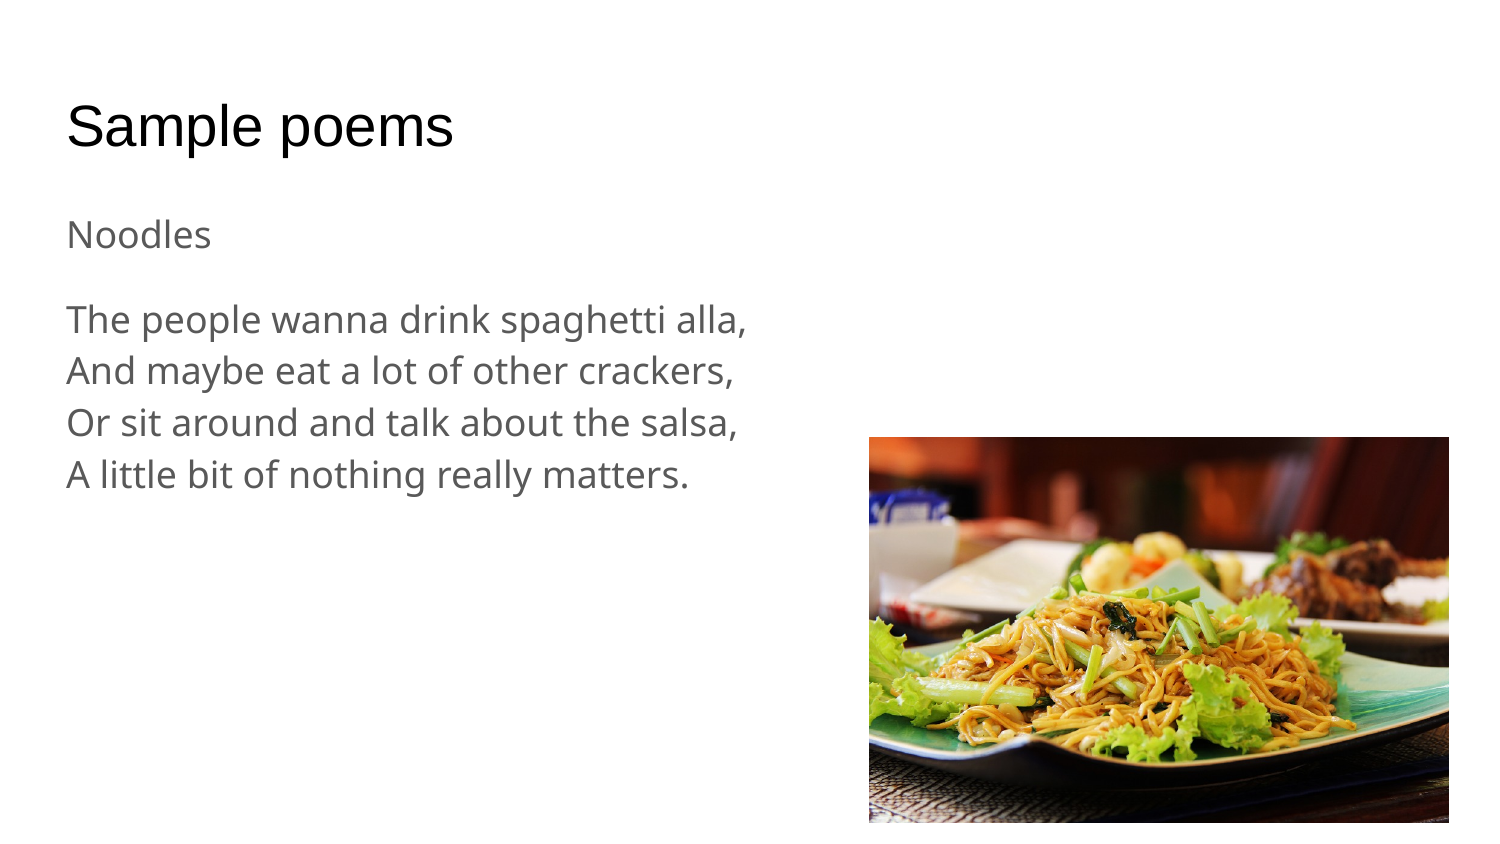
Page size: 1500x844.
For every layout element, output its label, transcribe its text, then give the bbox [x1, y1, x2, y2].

list Noodles The people wanna drink spaghetti alla, And maybe eat a lot of other crackers, Or sit around and talk about the salsa, A little bit of nothing really matters. [51, 189, 852, 750]
title Sample poems [51, 72, 1449, 167]
picture [869, 436, 1450, 823]
